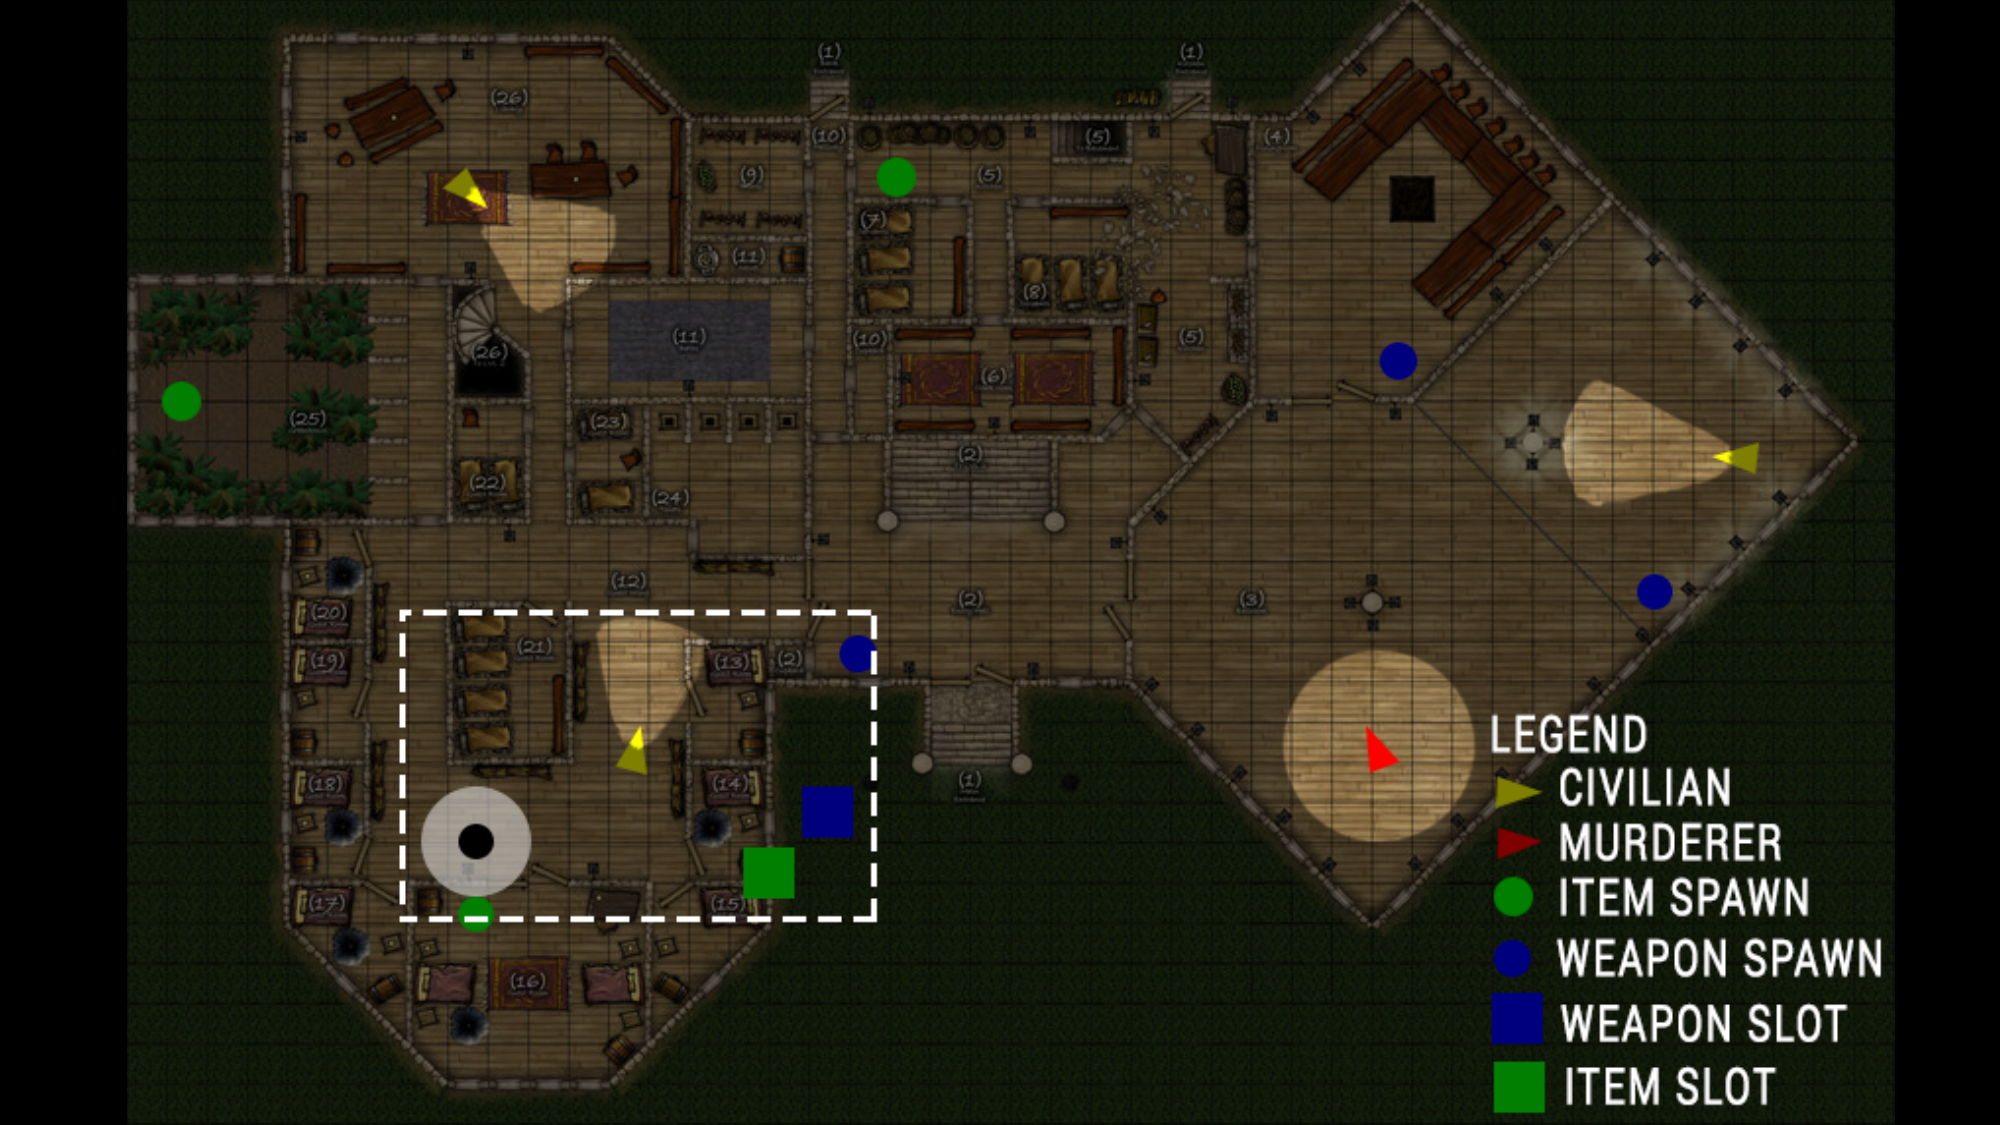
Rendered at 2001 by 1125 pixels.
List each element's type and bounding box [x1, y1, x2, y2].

picture [127, 0, 1895, 1125]
